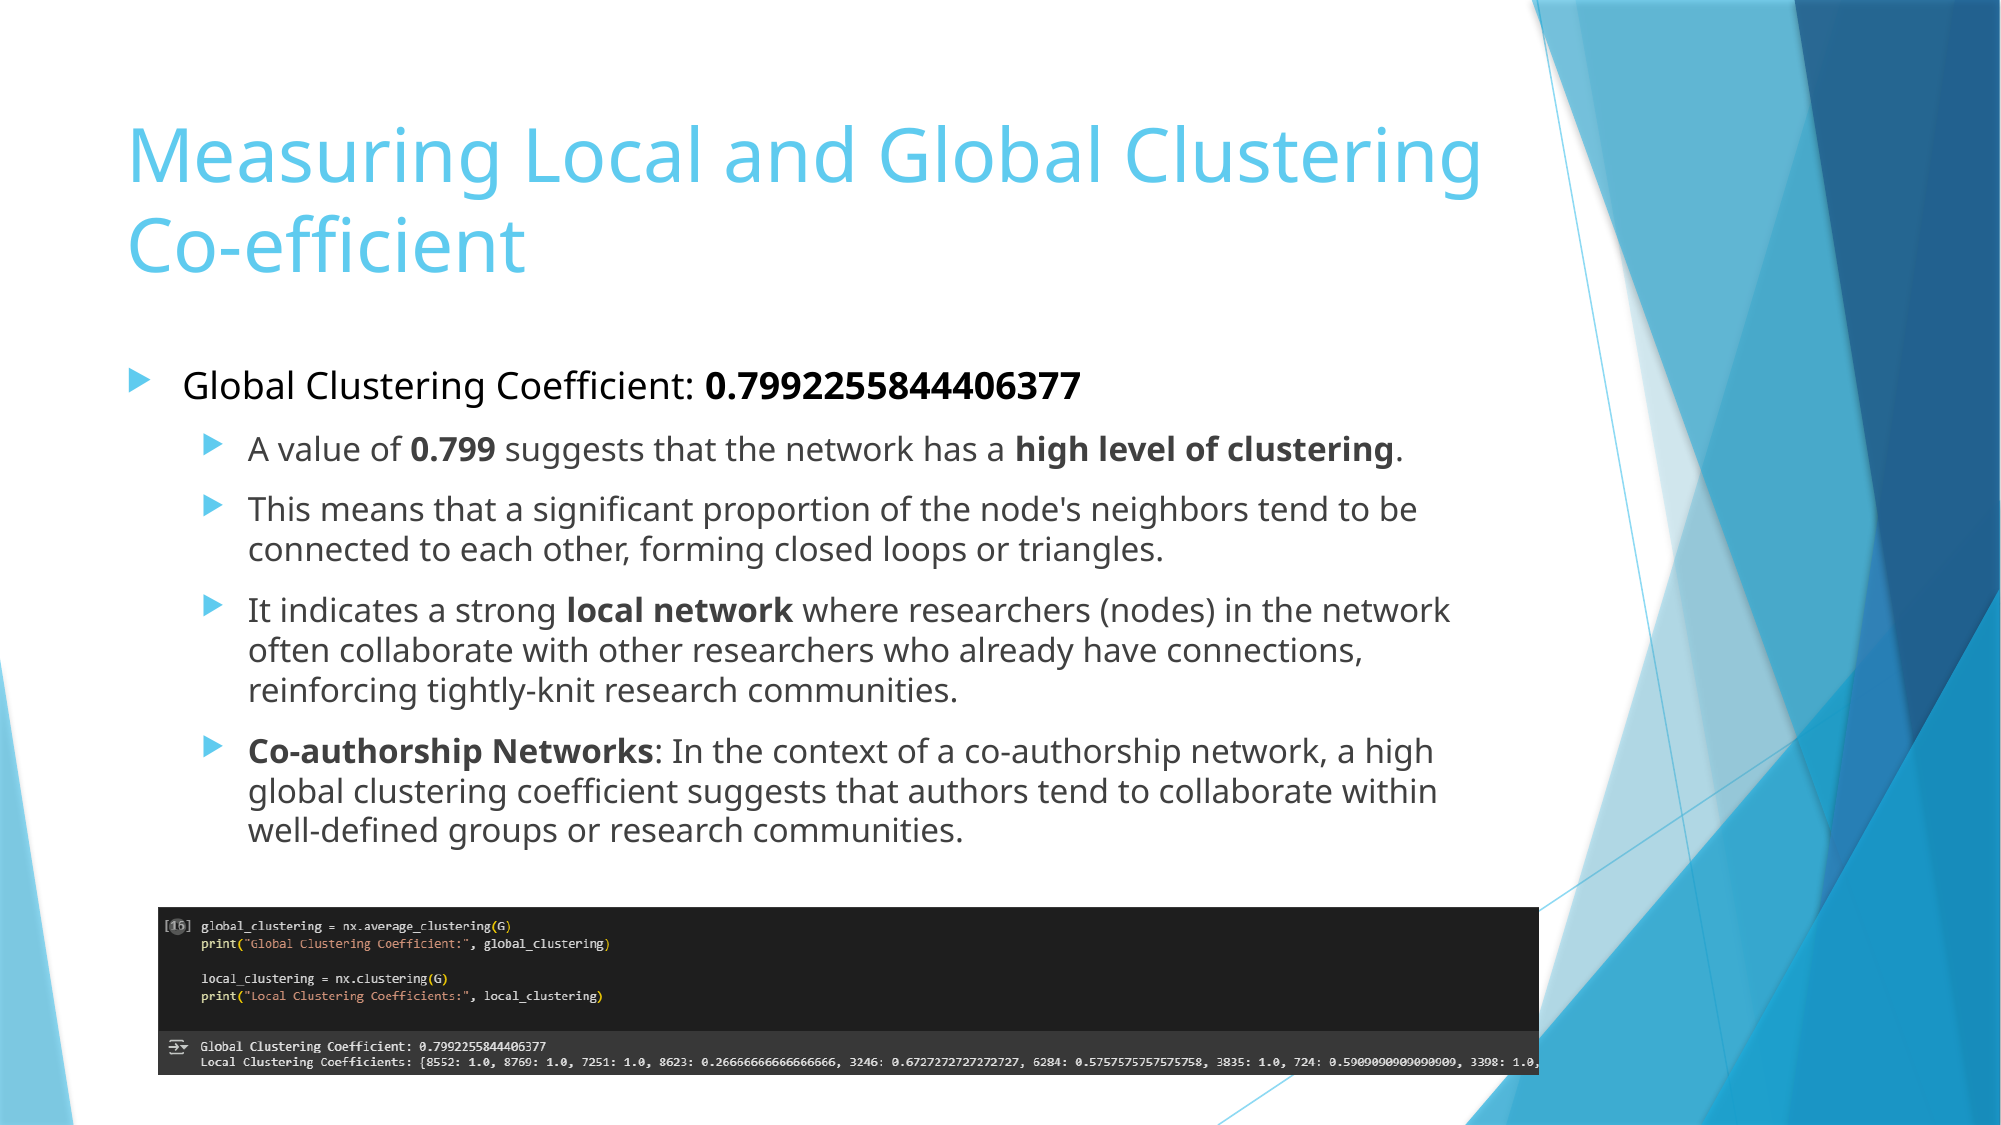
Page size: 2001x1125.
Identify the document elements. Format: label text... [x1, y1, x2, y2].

list Global Clustering Coefficient: 0.7992255844406377 A value of 0.799 suggests that the network has a high level of clustering. This means that a significant proportion of the node's neighbors tend to be connected to each other, forming closed loops or triangles. It indicates a strong local network where researchers (nodes) in the network often collaborate with other researchers who already have connections, reinforcing tightly-knit research communities. Co-authorship Networks: In the context of a co-authorship network, a high global clustering coefficient suggests that authors tend to collaborate within well-defined groups or research communities. [111, 354, 1522, 992]
picture [157, 906, 1540, 1076]
title Measuring Local and Global Clustering Co-efficient [111, 99, 1522, 317]
